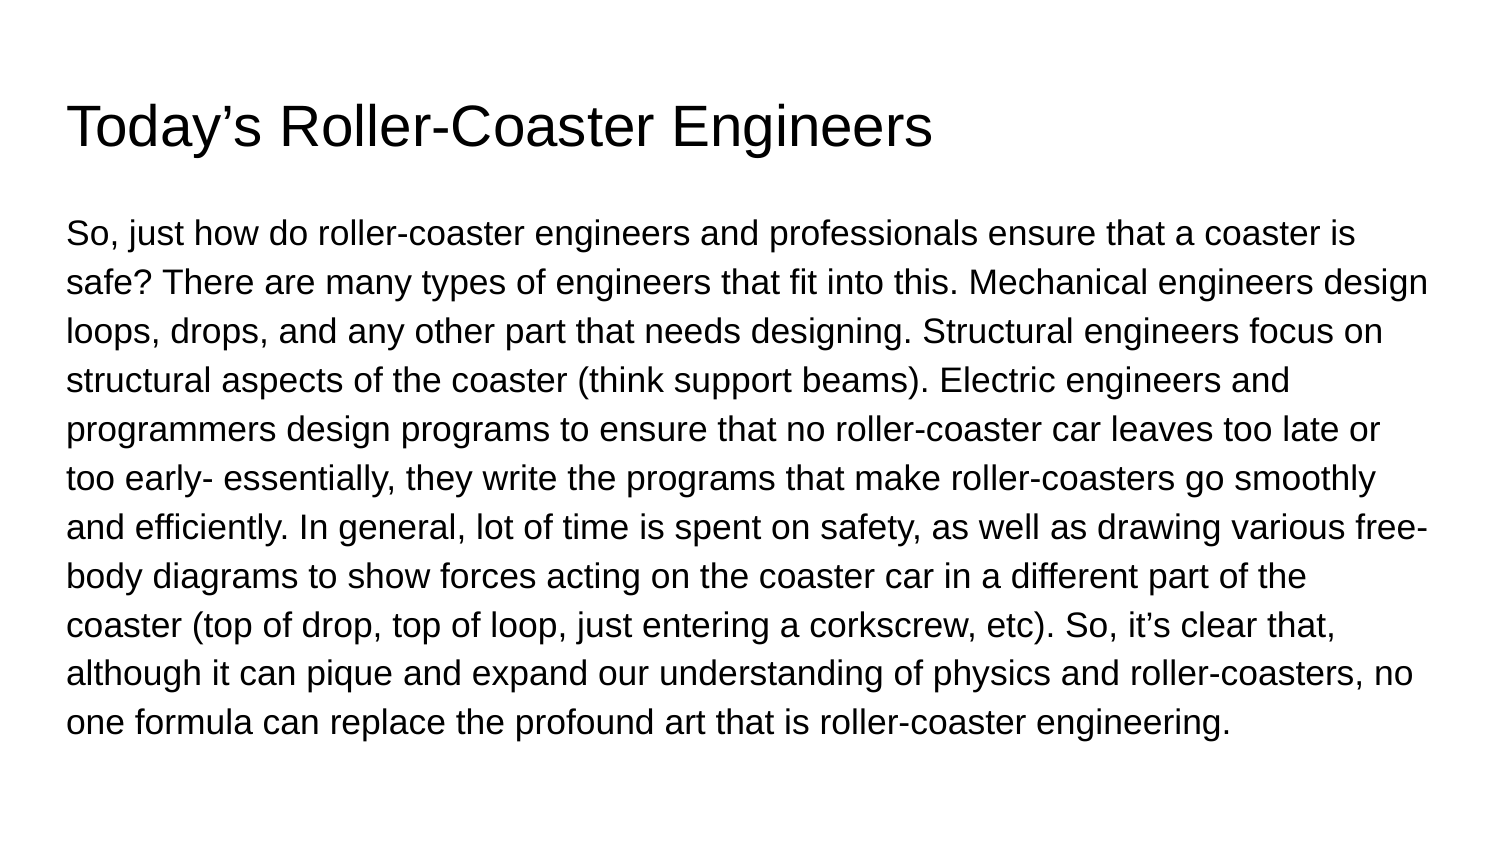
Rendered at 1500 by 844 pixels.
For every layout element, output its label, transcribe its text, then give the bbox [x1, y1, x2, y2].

list So, just how do roller-coaster engineers and professionals ensure that a coaster is safe? There are many types of engineers that fit into this. Mechanical engineers design loops, drops, and any other part that needs designing. Structural engineers focus on structural aspects of the coaster (think support beams). Electric engineers and programmers design programs to ensure that no roller-coaster car leaves too late or too early- essentially, they write the programs that make roller-coasters go smoothly and efficiently. In general, lot of time is spent on safety, as well as drawing various free-body diagrams to show forces acting on the coaster car in a different part of the coaster (top of drop, top of loop, just entering a corkscrew, etc). So, it’s clear that, although it can pique and expand our understanding of physics and roller-coasters, no one formula can replace the profound art that is roller-coaster engineering. [51, 189, 1449, 750]
title Today’s Roller-Coaster Engineers [51, 72, 1449, 167]
